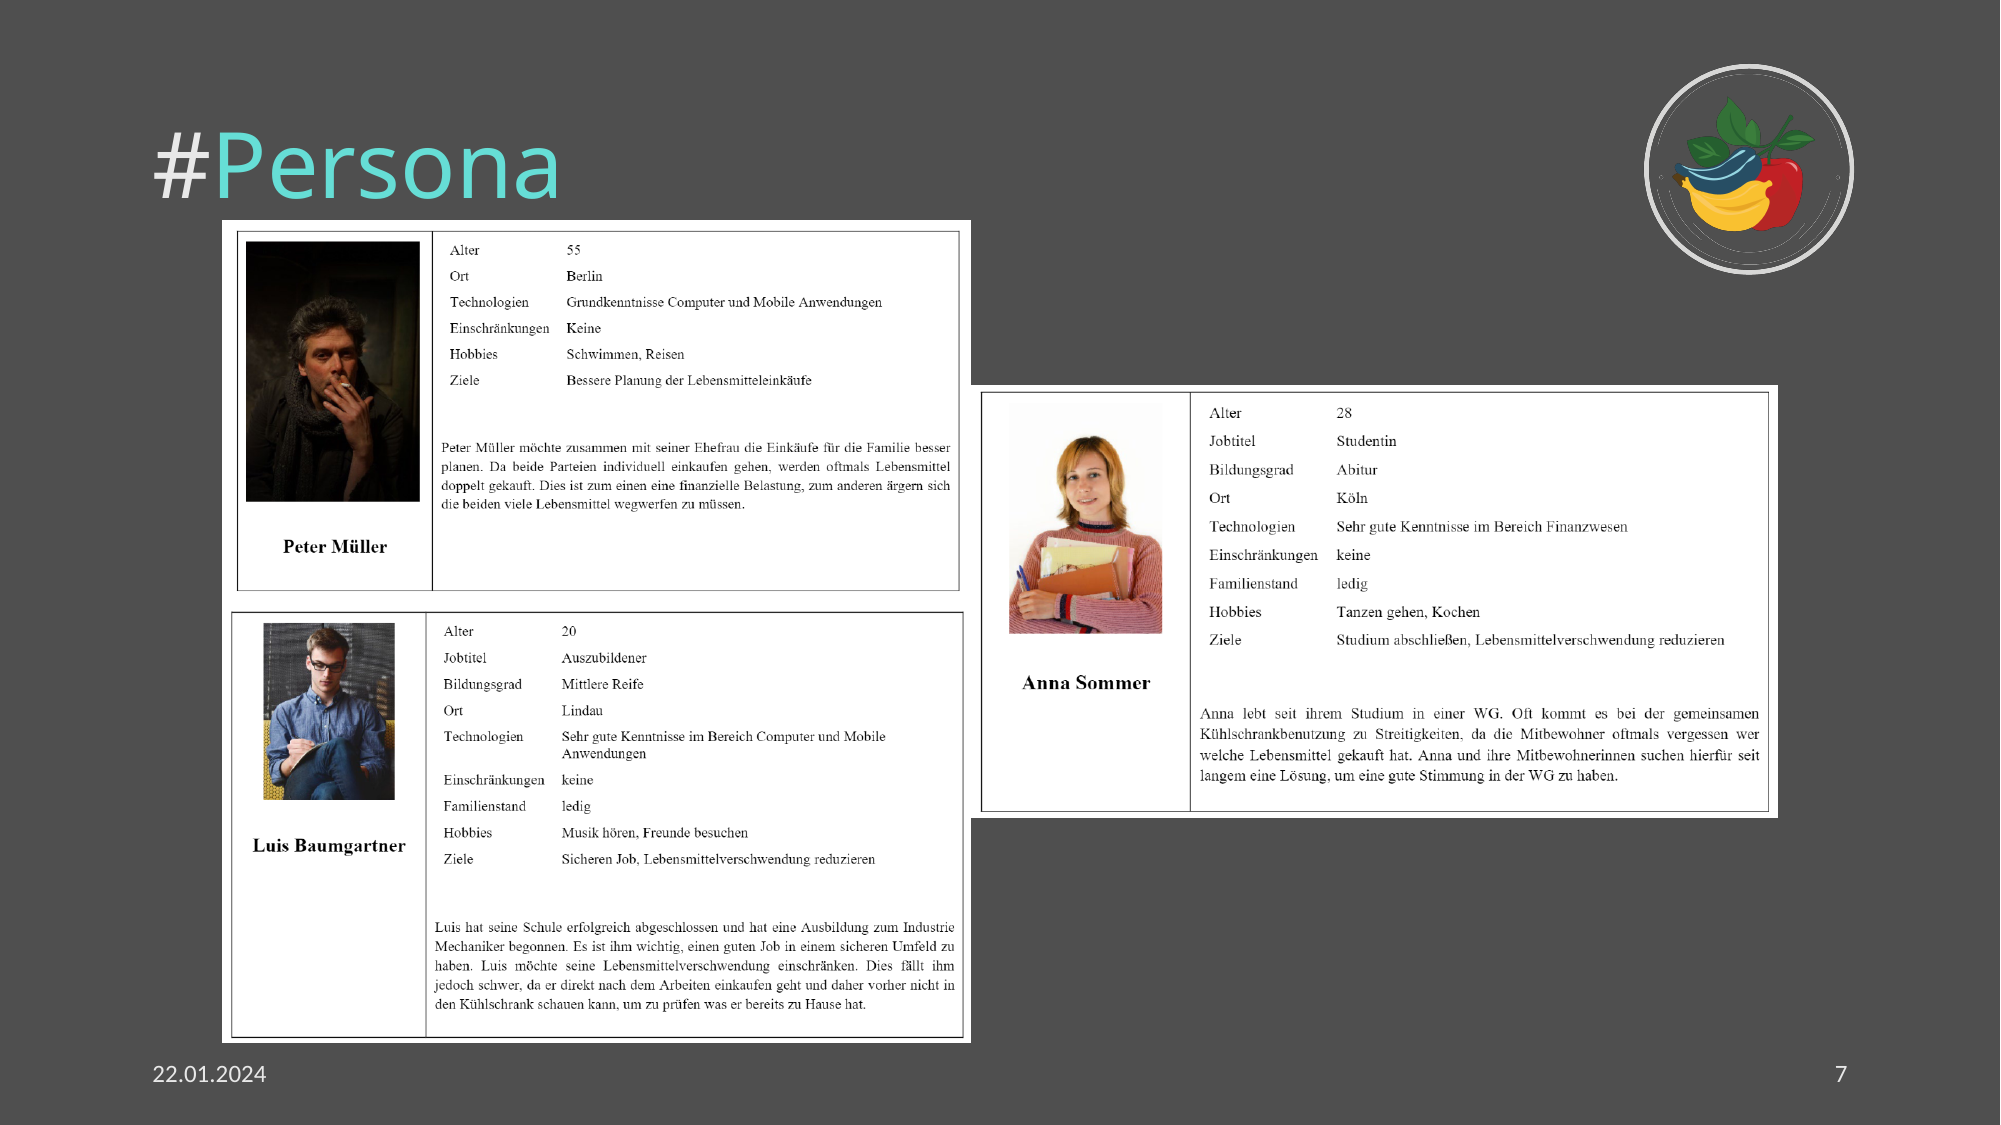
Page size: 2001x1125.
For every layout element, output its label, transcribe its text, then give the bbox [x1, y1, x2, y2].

picture [222, 220, 1778, 1043]
slide_number 7 [1412, 1042, 1863, 1103]
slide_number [137, 1042, 588, 1103]
picture [1589, 9, 1908, 329]
title #Persona [137, 59, 1863, 278]
